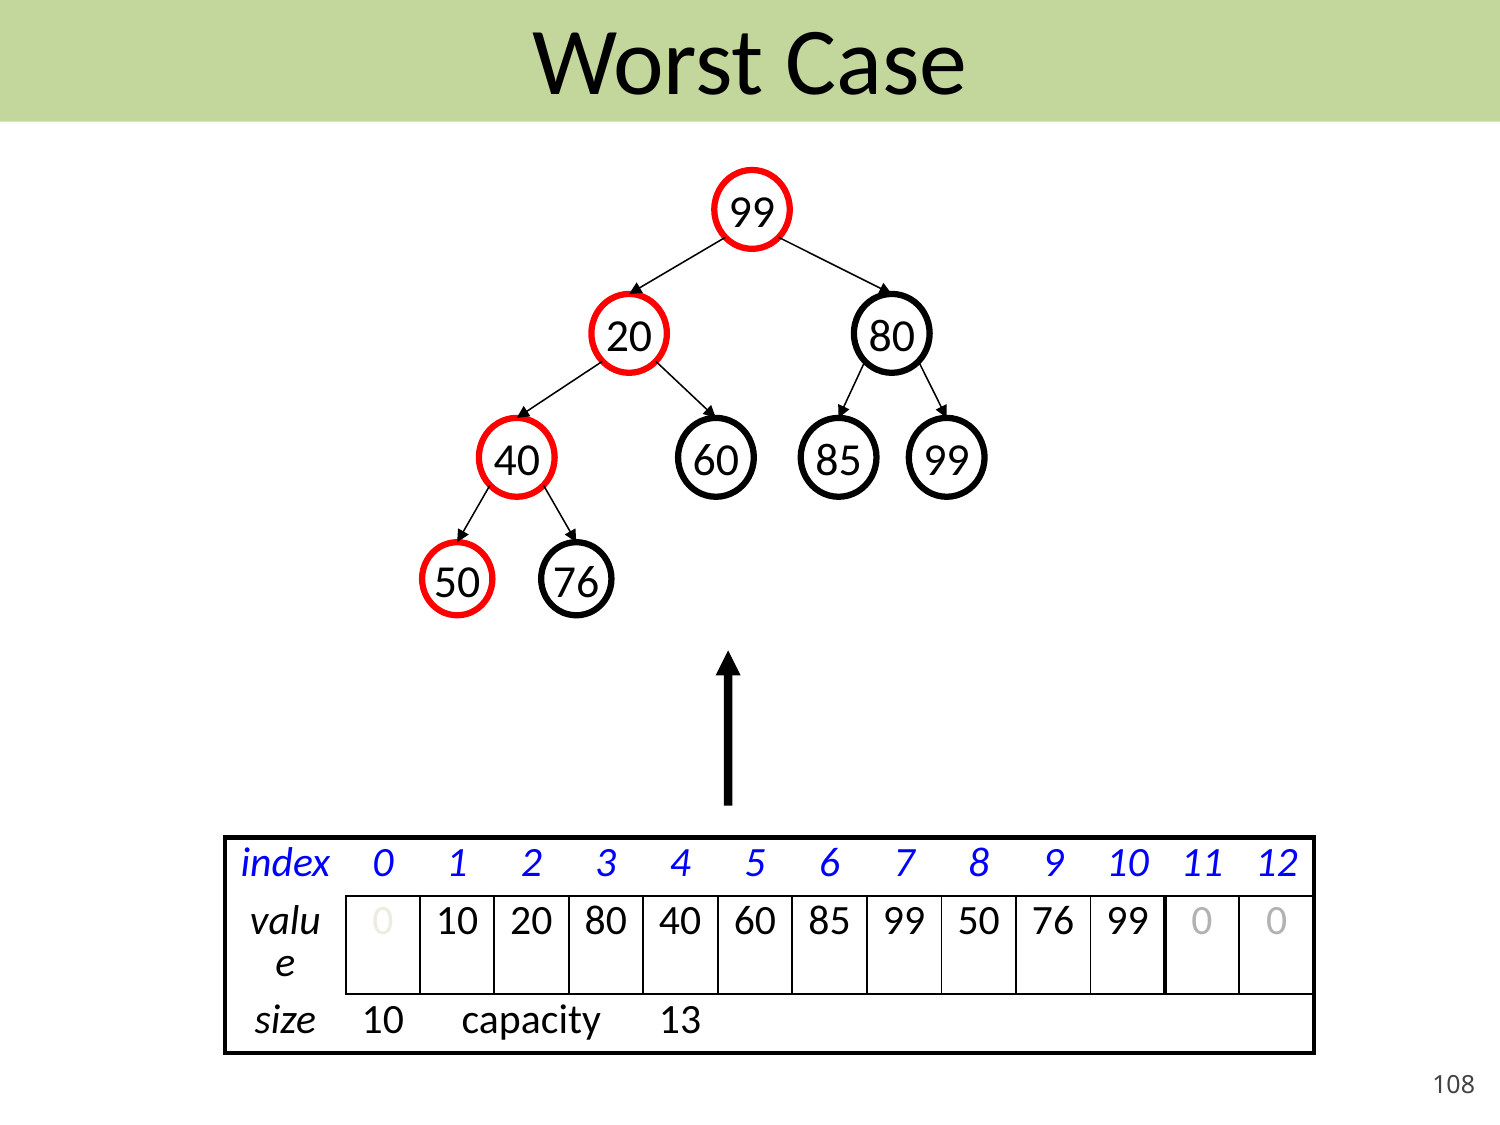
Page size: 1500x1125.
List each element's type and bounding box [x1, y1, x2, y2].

text_box [591, 293, 667, 373]
text_box [800, 417, 877, 497]
text_box [655, 364, 717, 416]
text_box [778, 240, 893, 292]
text_box [543, 488, 577, 540]
text_box [422, 542, 493, 616]
table_cell [421, 897, 493, 993]
text_box [908, 417, 985, 497]
table_cell [495, 897, 568, 993]
text_box [721, 650, 735, 806]
table_header [227, 840, 1312, 896]
text_box [838, 293, 930, 416]
table_cell [1240, 897, 1312, 993]
table_cell [1091, 897, 1163, 993]
text_box [714, 169, 790, 249]
table_cell [570, 897, 642, 993]
table_cell [227, 896, 1312, 1051]
text_box [918, 364, 948, 416]
text_box [456, 417, 555, 540]
text_box [541, 542, 612, 616]
text_box [678, 417, 754, 497]
text_box [516, 364, 603, 416]
table_cell [942, 897, 1015, 993]
table_cell [644, 897, 717, 993]
table_cell [868, 897, 941, 993]
table_cell [719, 897, 791, 993]
title [75, 0, 1425, 113]
table_cell [793, 897, 866, 993]
table_cell [1167, 897, 1238, 993]
table_cell [347, 897, 419, 993]
table_cell [1017, 897, 1090, 993]
text_box [628, 240, 726, 292]
